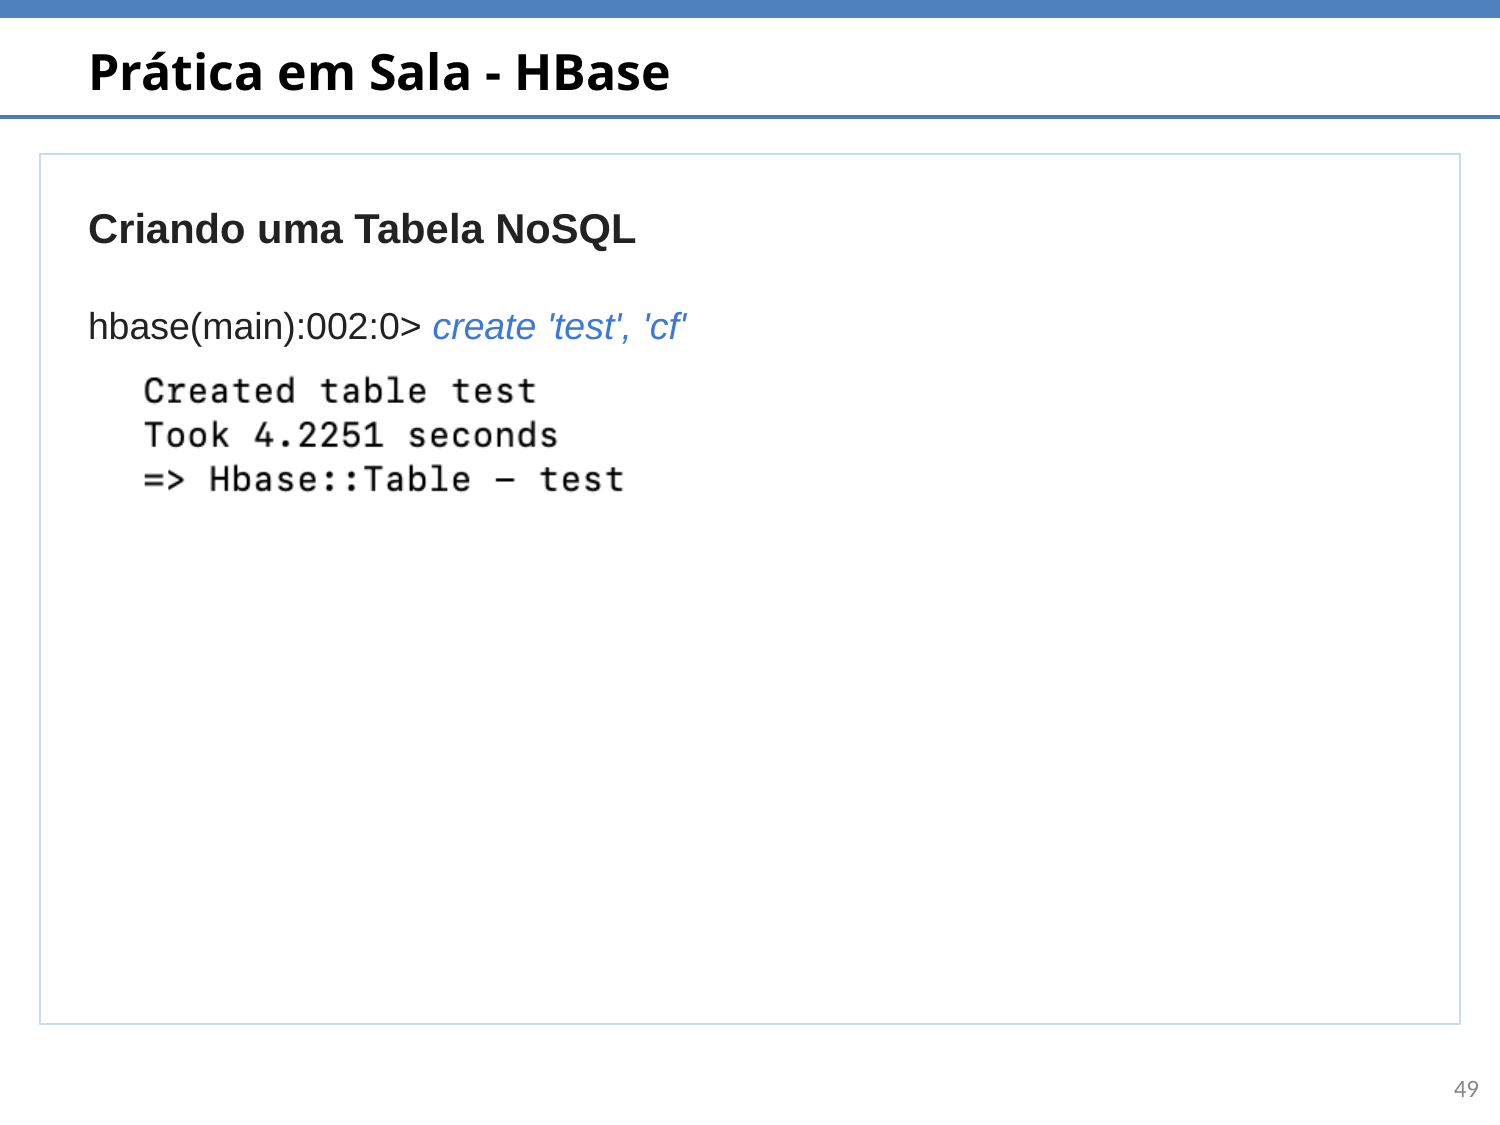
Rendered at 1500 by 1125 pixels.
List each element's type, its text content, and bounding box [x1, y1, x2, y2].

title Prática em Sala - HBase [73, 39, 1424, 115]
slide_number ‹#› [1373, 1057, 1495, 1118]
picture [131, 362, 642, 507]
text_box Criando uma Tabela NoSQL hbase(main):002:0> create 'test', 'cf' [73, 187, 1424, 993]
text_box [39, 154, 1461, 1025]
